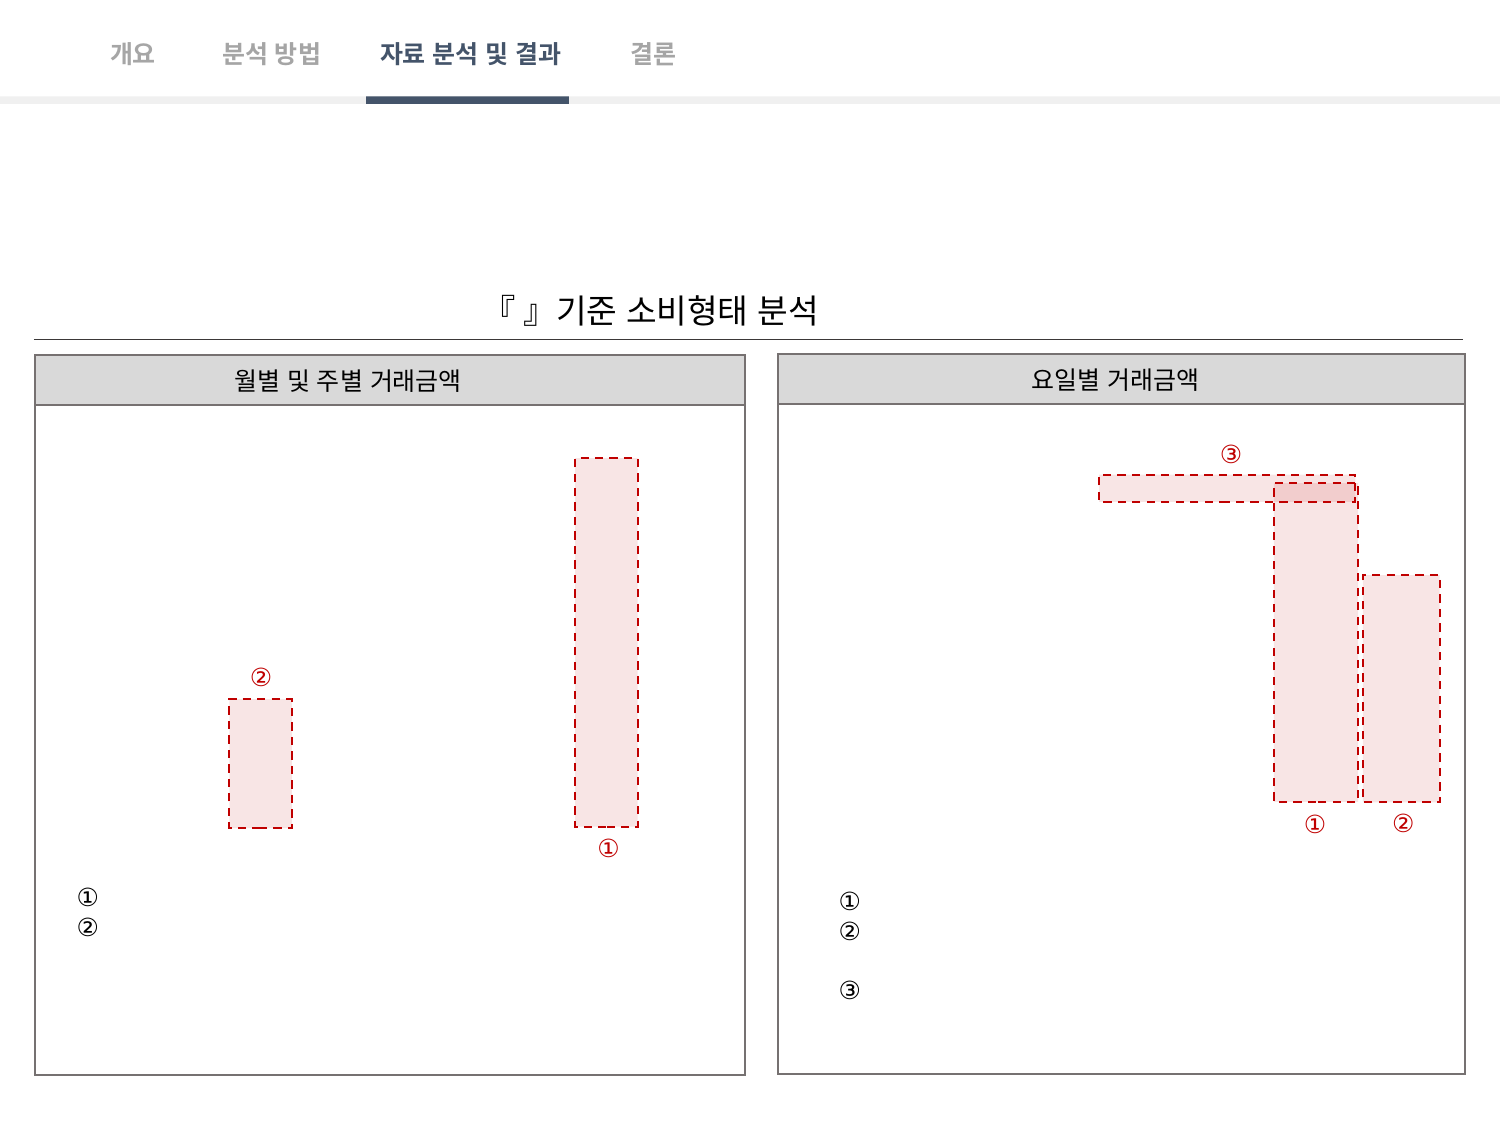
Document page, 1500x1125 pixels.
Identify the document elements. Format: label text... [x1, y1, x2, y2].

text_box [365, 95, 570, 105]
text_box [34, 404, 746, 1076]
text_box [34, 354, 746, 404]
text_box 개요 [95, 31, 171, 77]
text_box [777, 353, 1466, 403]
text_box [574, 457, 639, 828]
text_box ① ② ③ [823, 877, 1433, 1013]
text_box [1362, 574, 1441, 803]
text_box ③ [1204, 431, 1259, 477]
text_box [1273, 483, 1359, 803]
text_box ① [1289, 800, 1343, 846]
text_box 『 』기준 소비형태 분석 [467, 283, 834, 338]
text_box 월별 및 주별 거래금액 [219, 358, 491, 403]
text_box [228, 698, 293, 829]
text_box ② [1377, 799, 1431, 845]
text_box [0, 95, 365, 105]
text_box ① ② [61, 874, 671, 950]
text_box ② [235, 653, 289, 699]
text_box [570, 95, 1500, 105]
text_box 결론 [615, 31, 692, 77]
text_box [1098, 474, 1356, 503]
text_box [777, 403, 1466, 1075]
text_box 자료 분석 및 결과 [365, 31, 577, 77]
text_box 요일별 거래금액 [1016, 357, 1229, 403]
text_box 분석 방법 [207, 31, 336, 77]
text_box ① [582, 825, 636, 870]
